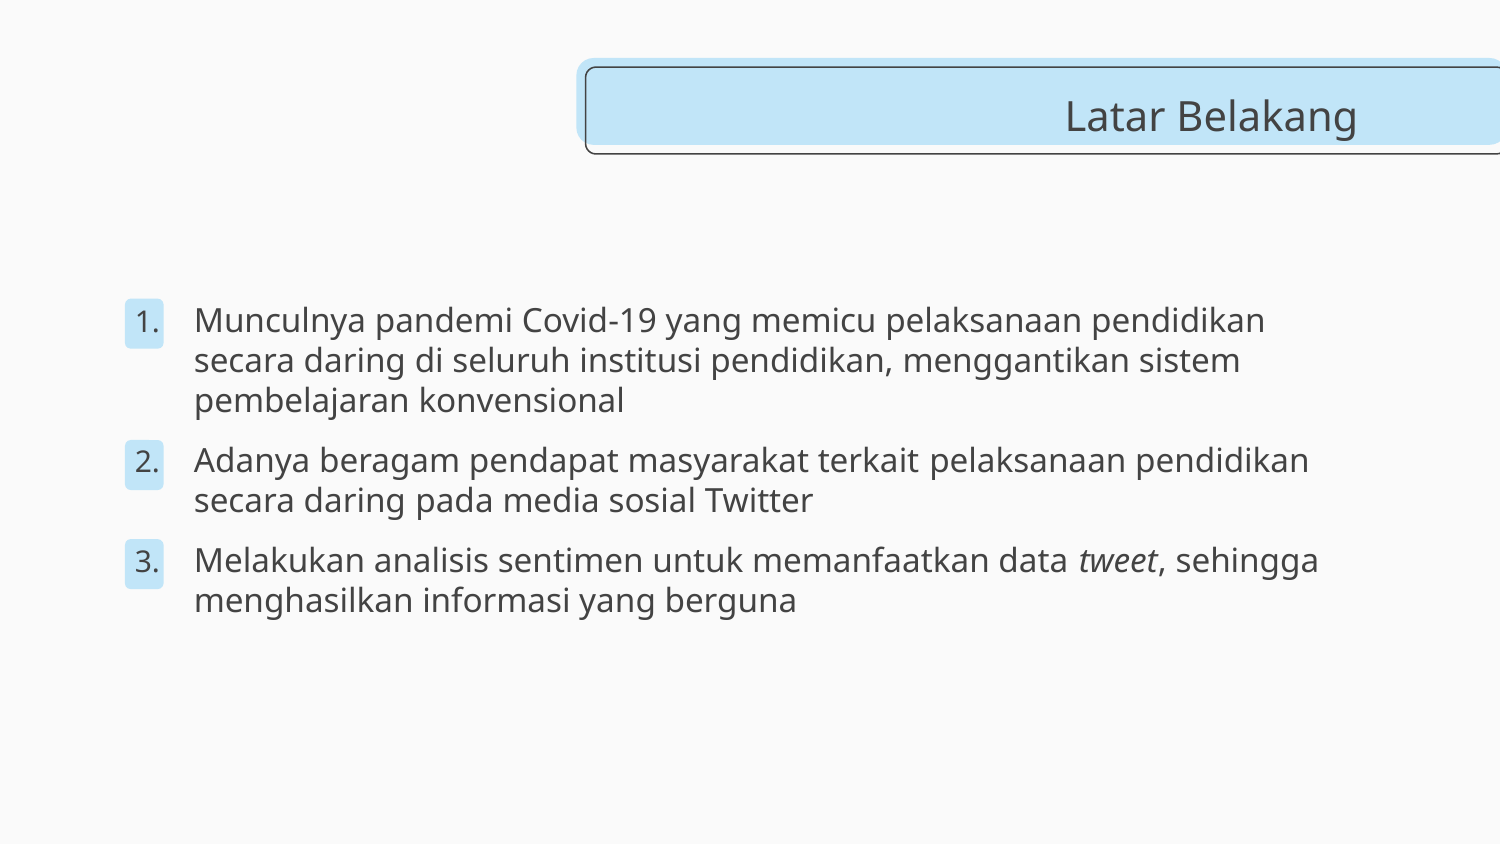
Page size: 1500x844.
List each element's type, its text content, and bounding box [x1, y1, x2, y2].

title Latar Belakang [849, 75, 1374, 154]
subtitle Munculnya pandemi Covid-19 yang memicu pelaksanaan pendidikan secara daring di seluruh institusi pendidikan, menggantikan sistem pembelajaran konvensional Adanya beragam pendapat masyarakat terkait pelaksanaan pendidikan secara daring pada media sosial Twitter Melakukan analisis sentimen untuk memanfaatkan data tweet, sehingga menghasilkan informasi yang berguna [119, 183, 1374, 657]
